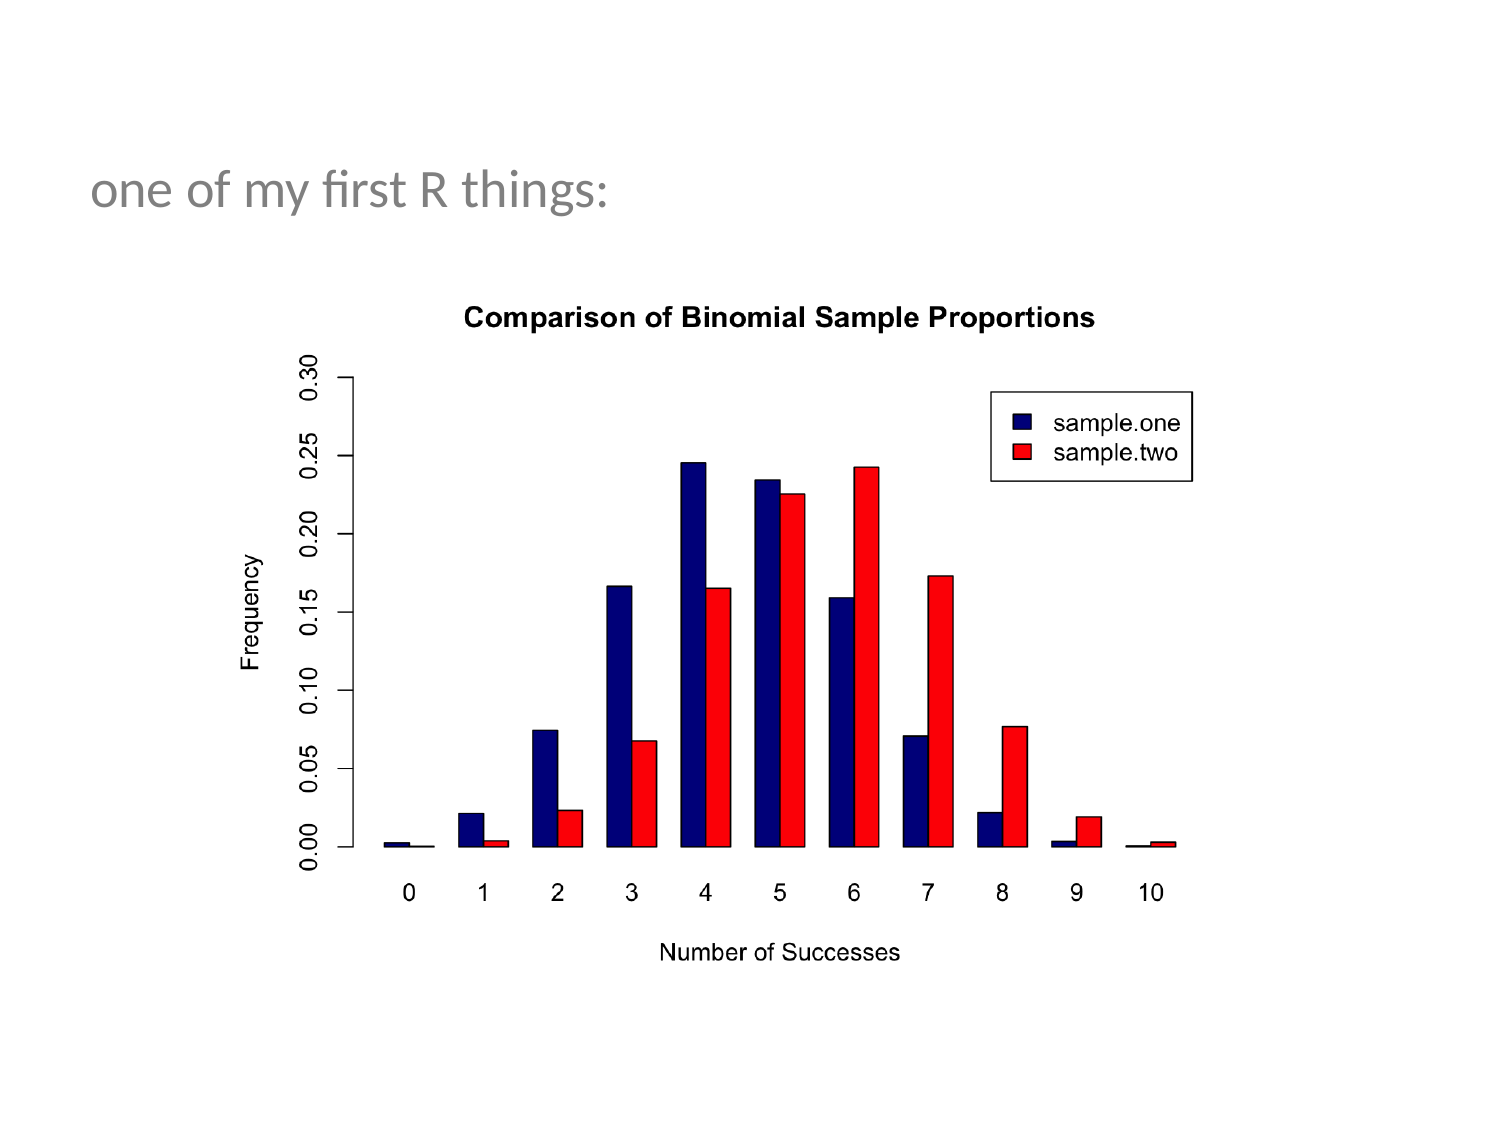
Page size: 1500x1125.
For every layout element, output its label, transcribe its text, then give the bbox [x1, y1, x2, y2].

list one of my first R things: [75, 146, 1425, 889]
picture [230, 255, 1269, 998]
